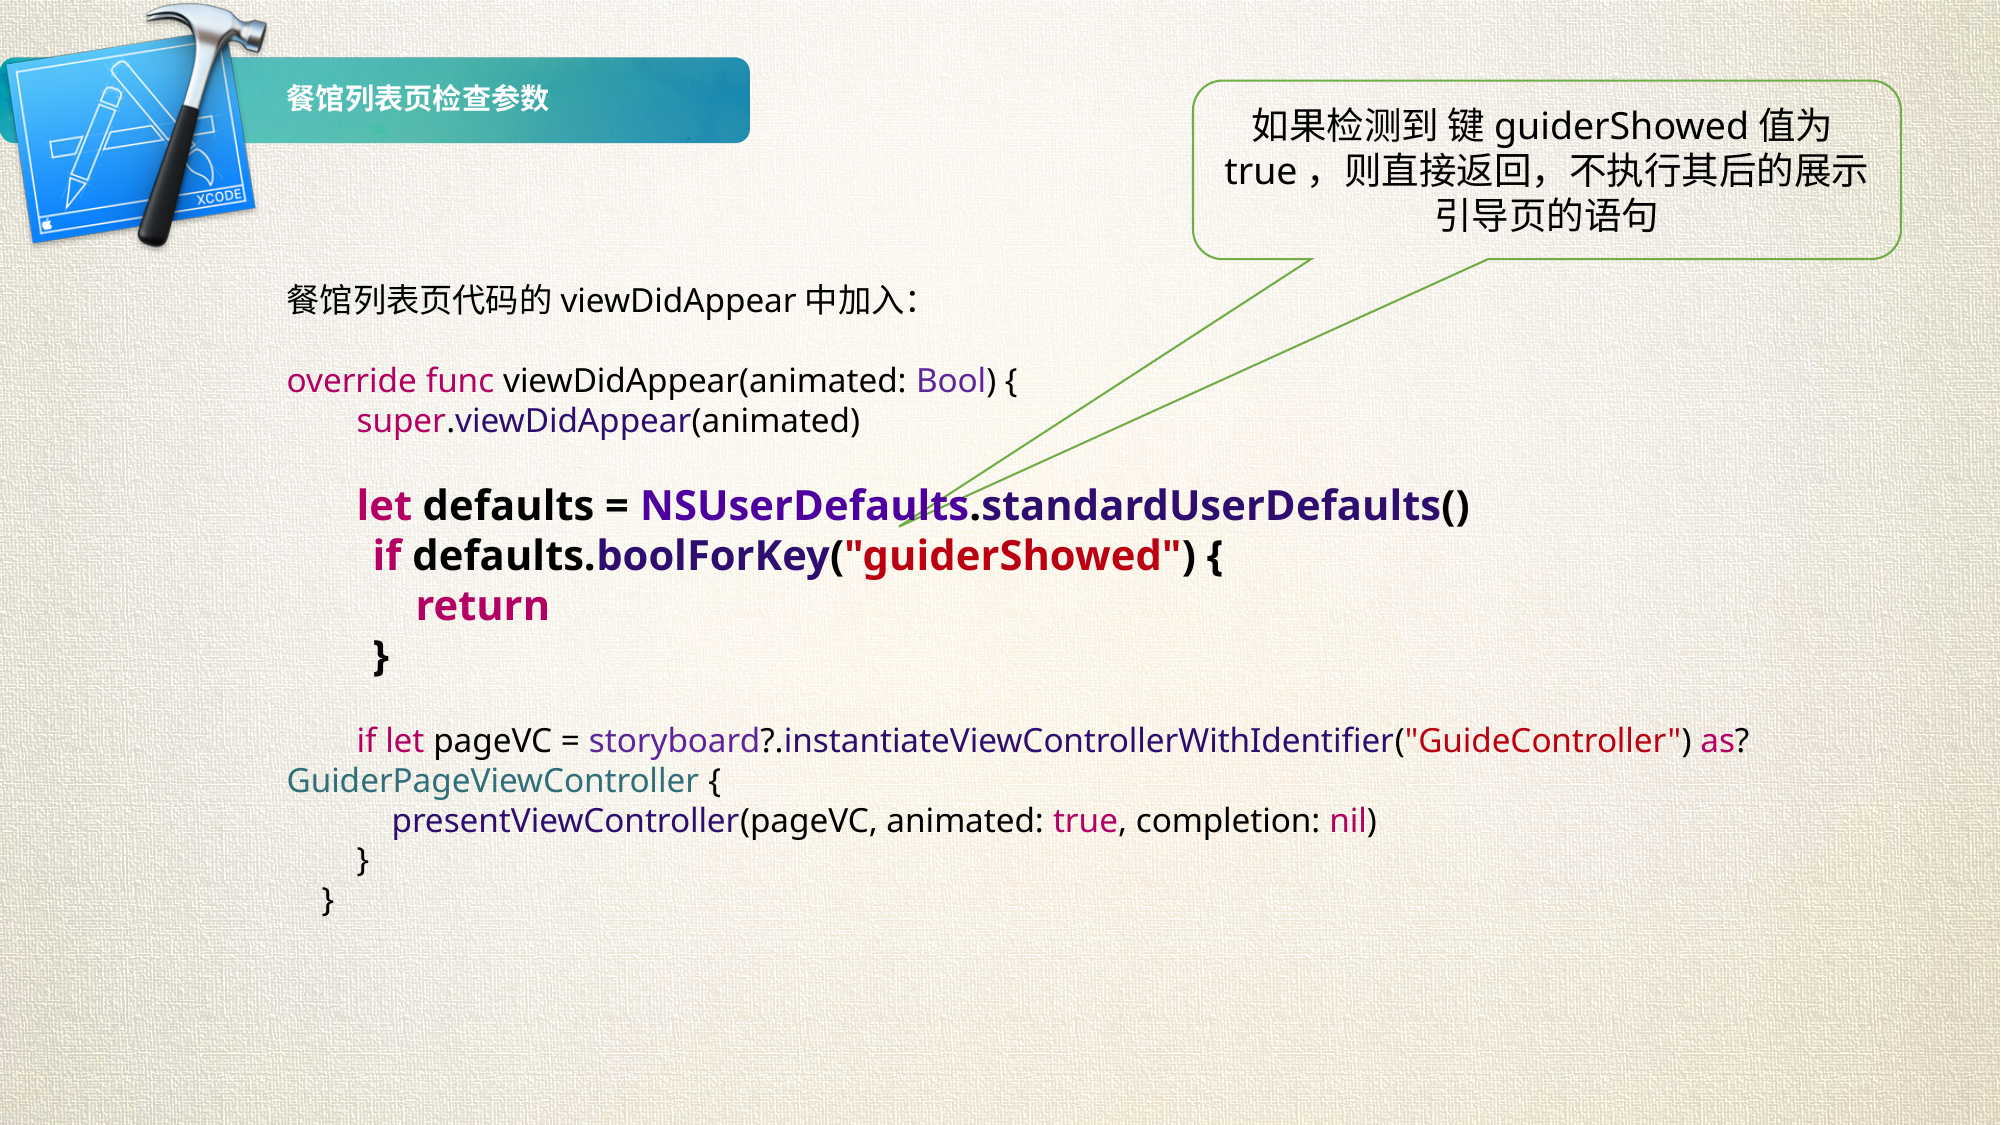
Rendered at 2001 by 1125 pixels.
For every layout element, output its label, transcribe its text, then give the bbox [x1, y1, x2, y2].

text_box [272, 56, 751, 134]
text_box 餐馆列表页代码的viewDidAppear中加入： override func viewDidAppear(animated: Bool) { super.viewDidAppear(animated) let defaults = NSUserDefaults.standardUserDefaults() if defaults.boolForKey("guiderShowed") { return } if let pageVC = storyboard?.instantiateViewControllerWithIdentifier("GuideController") as? GuiderPageViewController { presentViewController(pageVC, animated: true, completion: nil) } } [271, 271, 1788, 926]
picture [0, 0, 2000, 1125]
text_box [272, 72, 750, 170]
text_box 如果检测到 键guiderShowed值为true，则直接返回，不执行其后的展示引导页的语句 [1191, 79, 1903, 271]
